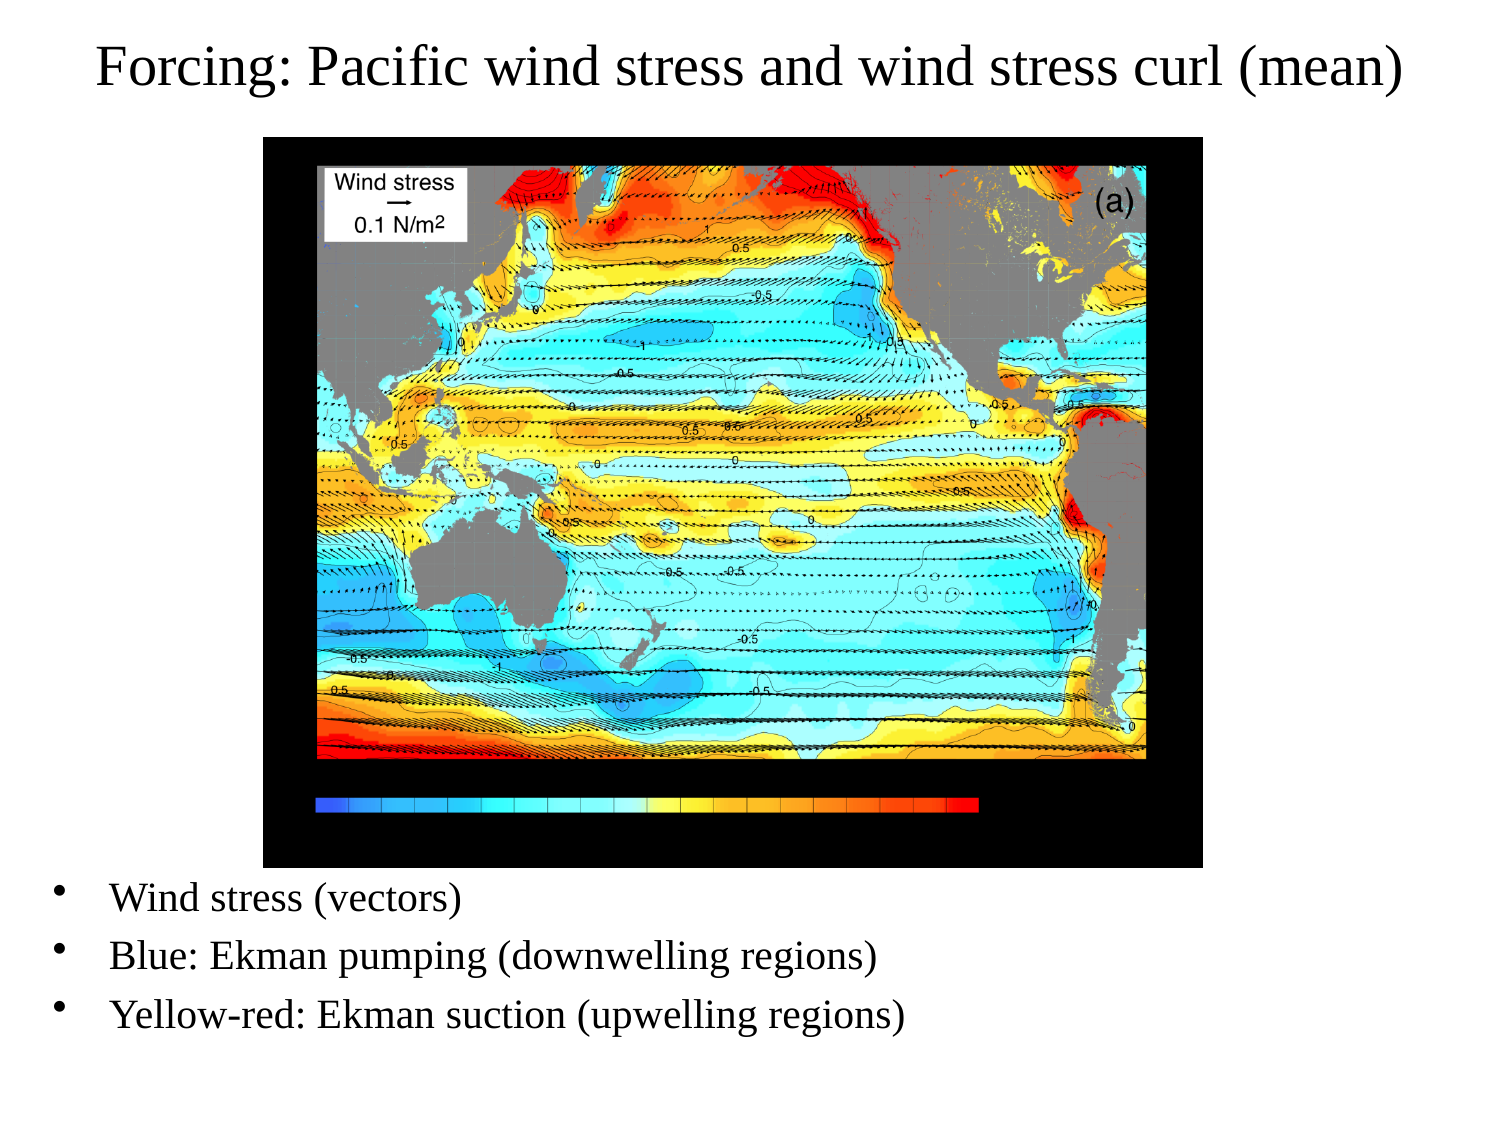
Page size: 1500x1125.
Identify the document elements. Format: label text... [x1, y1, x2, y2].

list Wind stress (vectors) Blue: Ekman pumping (downwelling regions) Yellow-red: Ekman suction (upwelling regions) [37, 862, 1500, 1125]
picture [262, 137, 1204, 869]
title Forcing: Pacific wind stress and wind stress curl (mean) [0, 0, 1500, 126]
